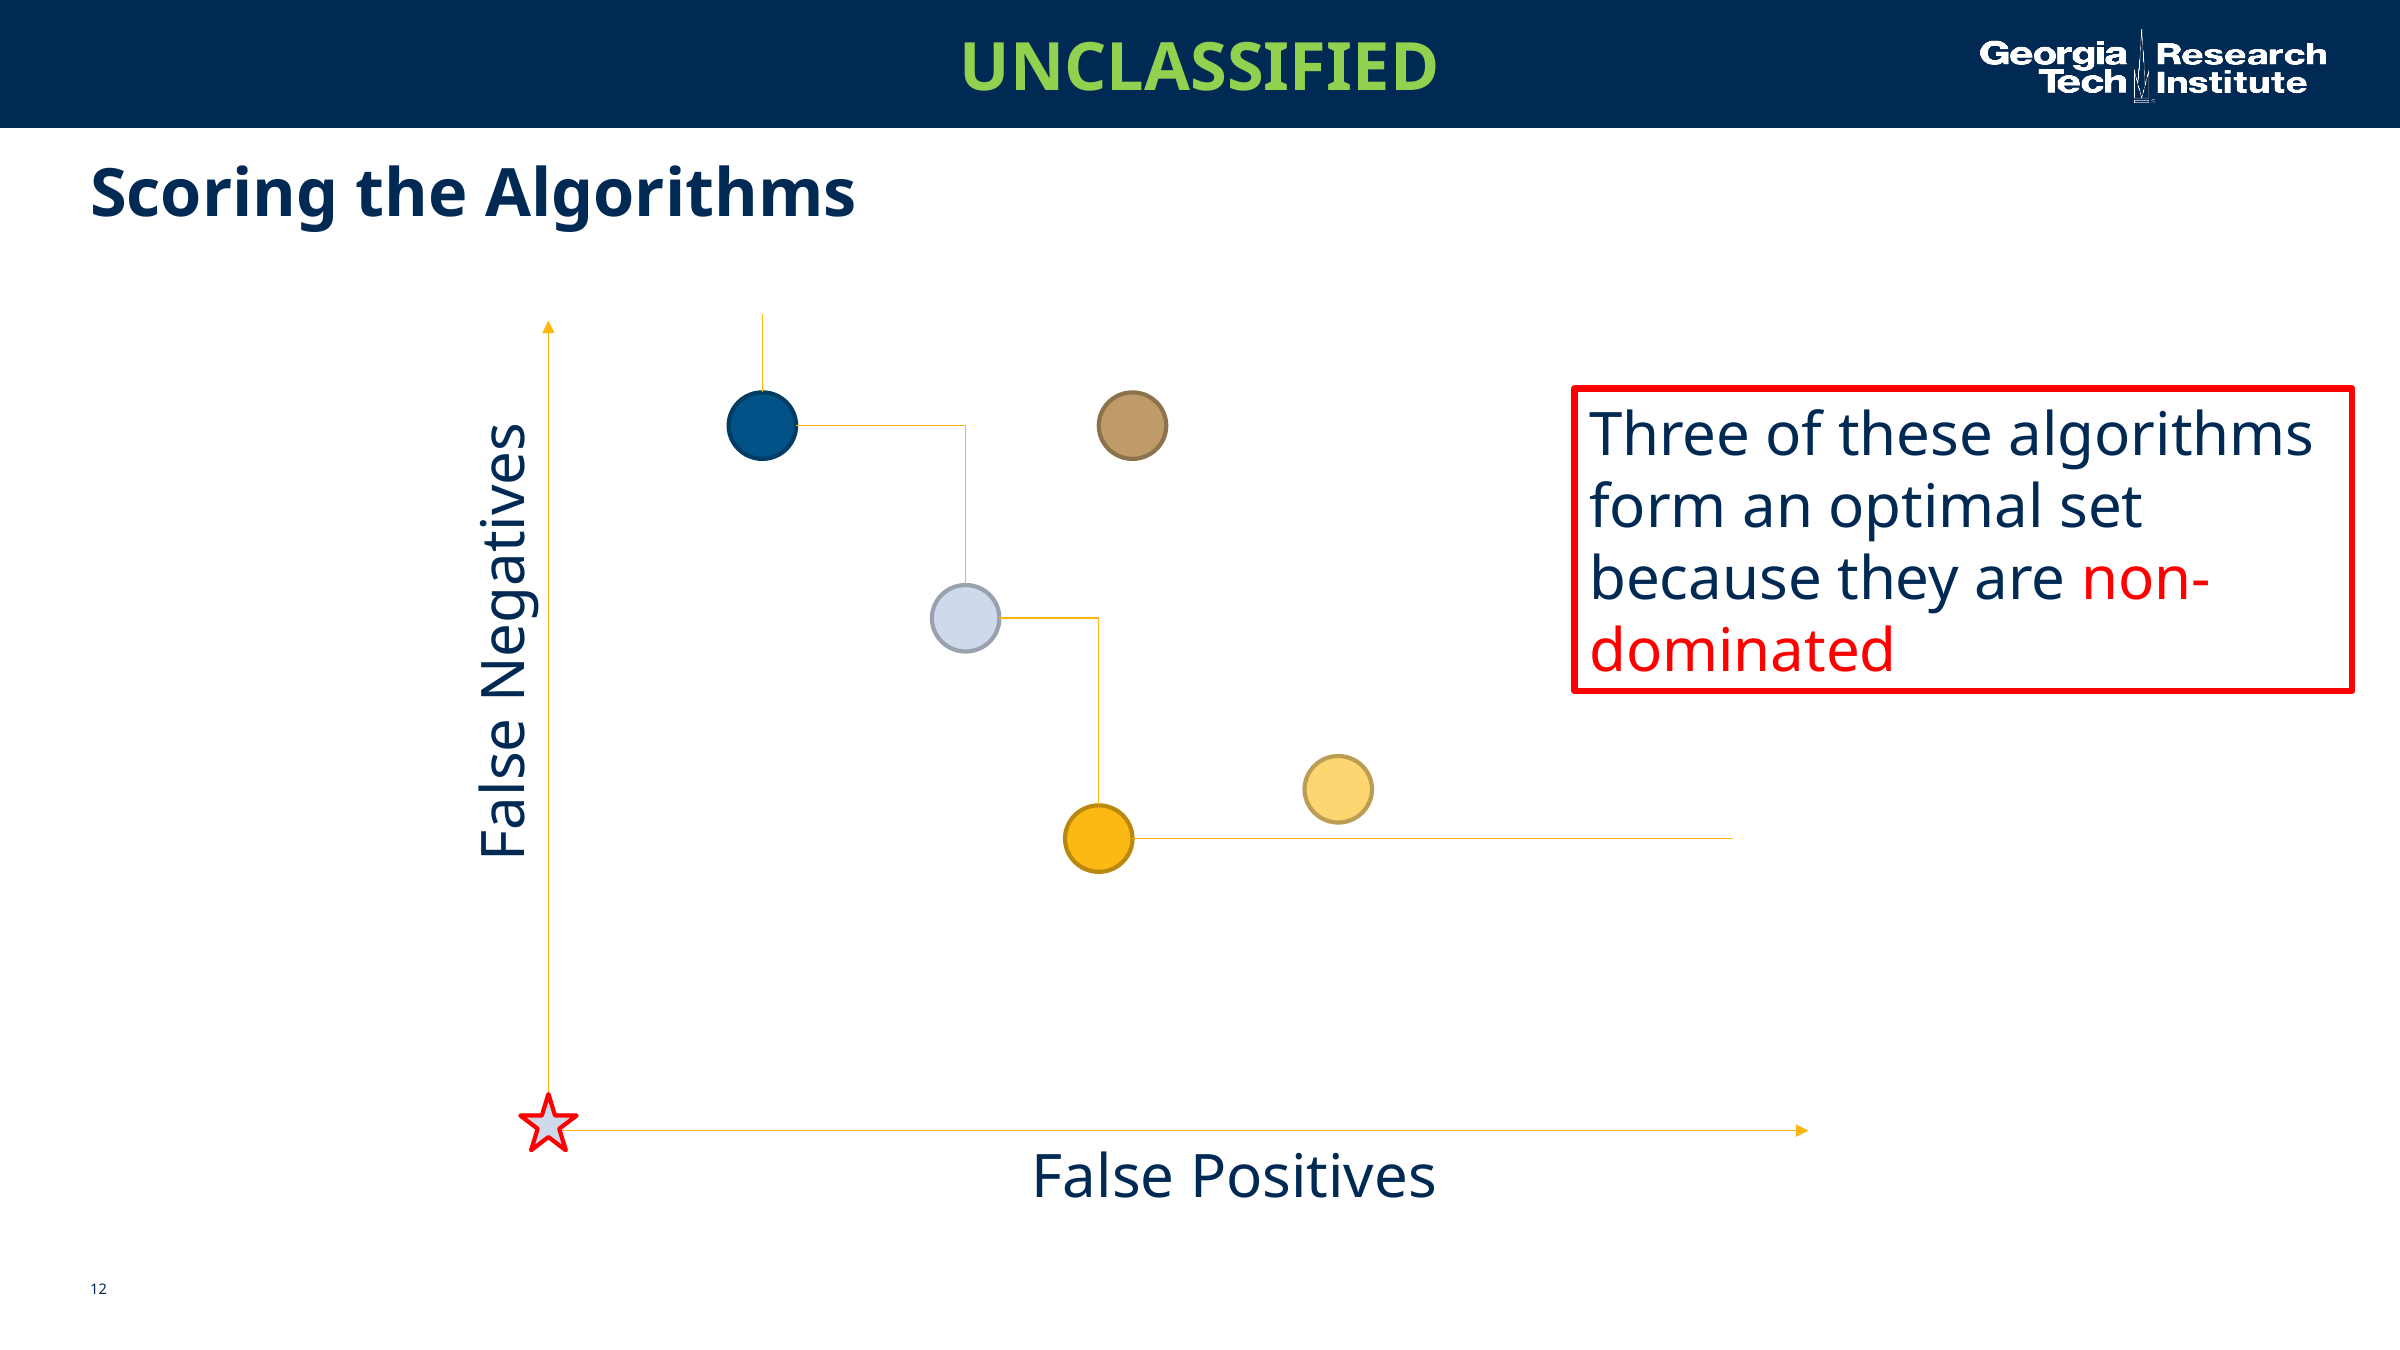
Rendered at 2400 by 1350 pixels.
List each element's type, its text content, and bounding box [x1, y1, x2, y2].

text_box Three of these algorithms form an optimal set because they are non-dominated [1813, 388, 2353, 692]
text_box False Positives [1016, 1139, 1452, 1218]
title Scoring the Algorithms [75, 150, 2326, 304]
text_box False Negatives [457, 448, 543, 876]
picture [1980, 29, 2326, 103]
text_box [518, 1104, 568, 1152]
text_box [548, 320, 1809, 1131]
